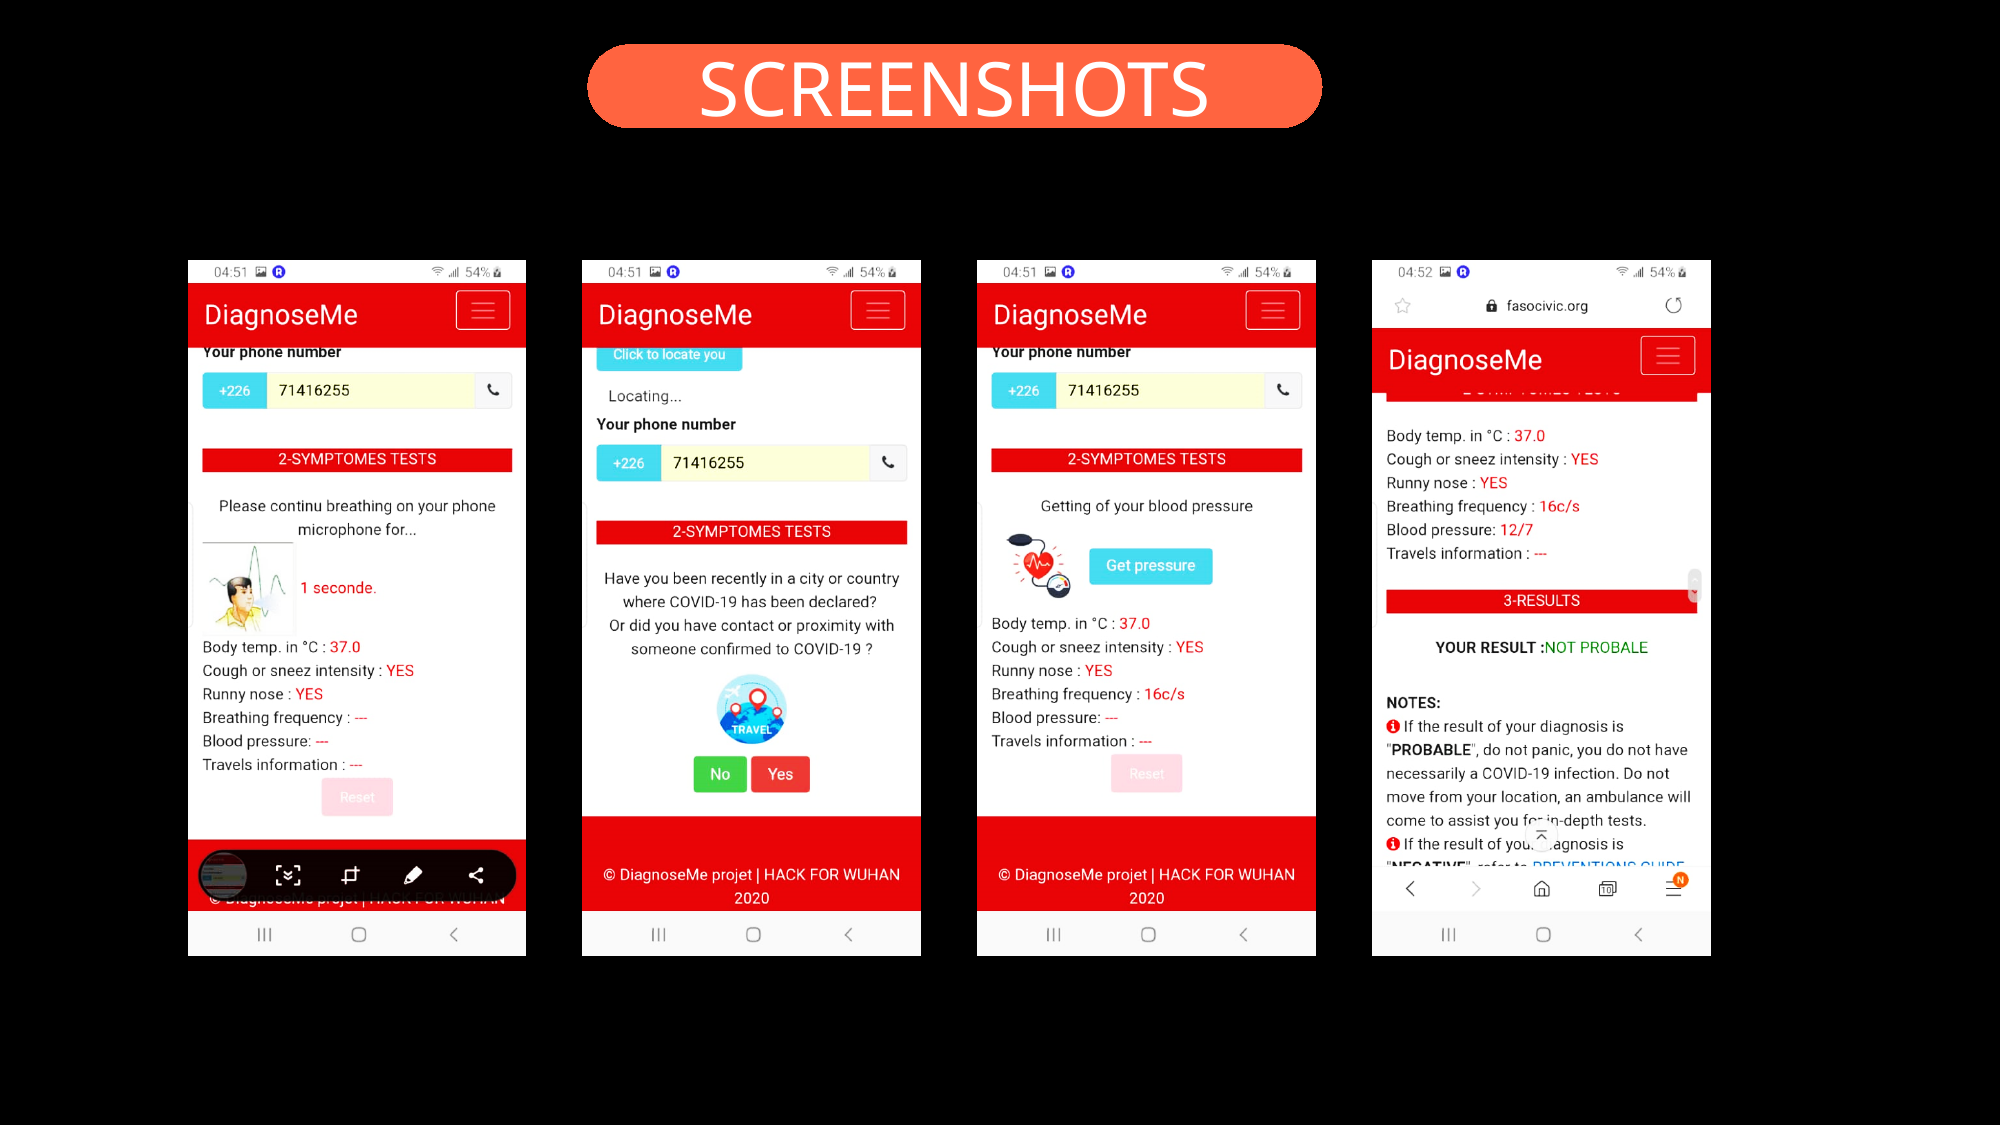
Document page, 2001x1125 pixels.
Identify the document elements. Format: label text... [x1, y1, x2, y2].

picture [977, 260, 1316, 956]
picture [188, 260, 526, 956]
picture [1372, 260, 1711, 956]
picture [582, 260, 921, 956]
text_box SCREENSHOTS [587, 44, 1323, 128]
